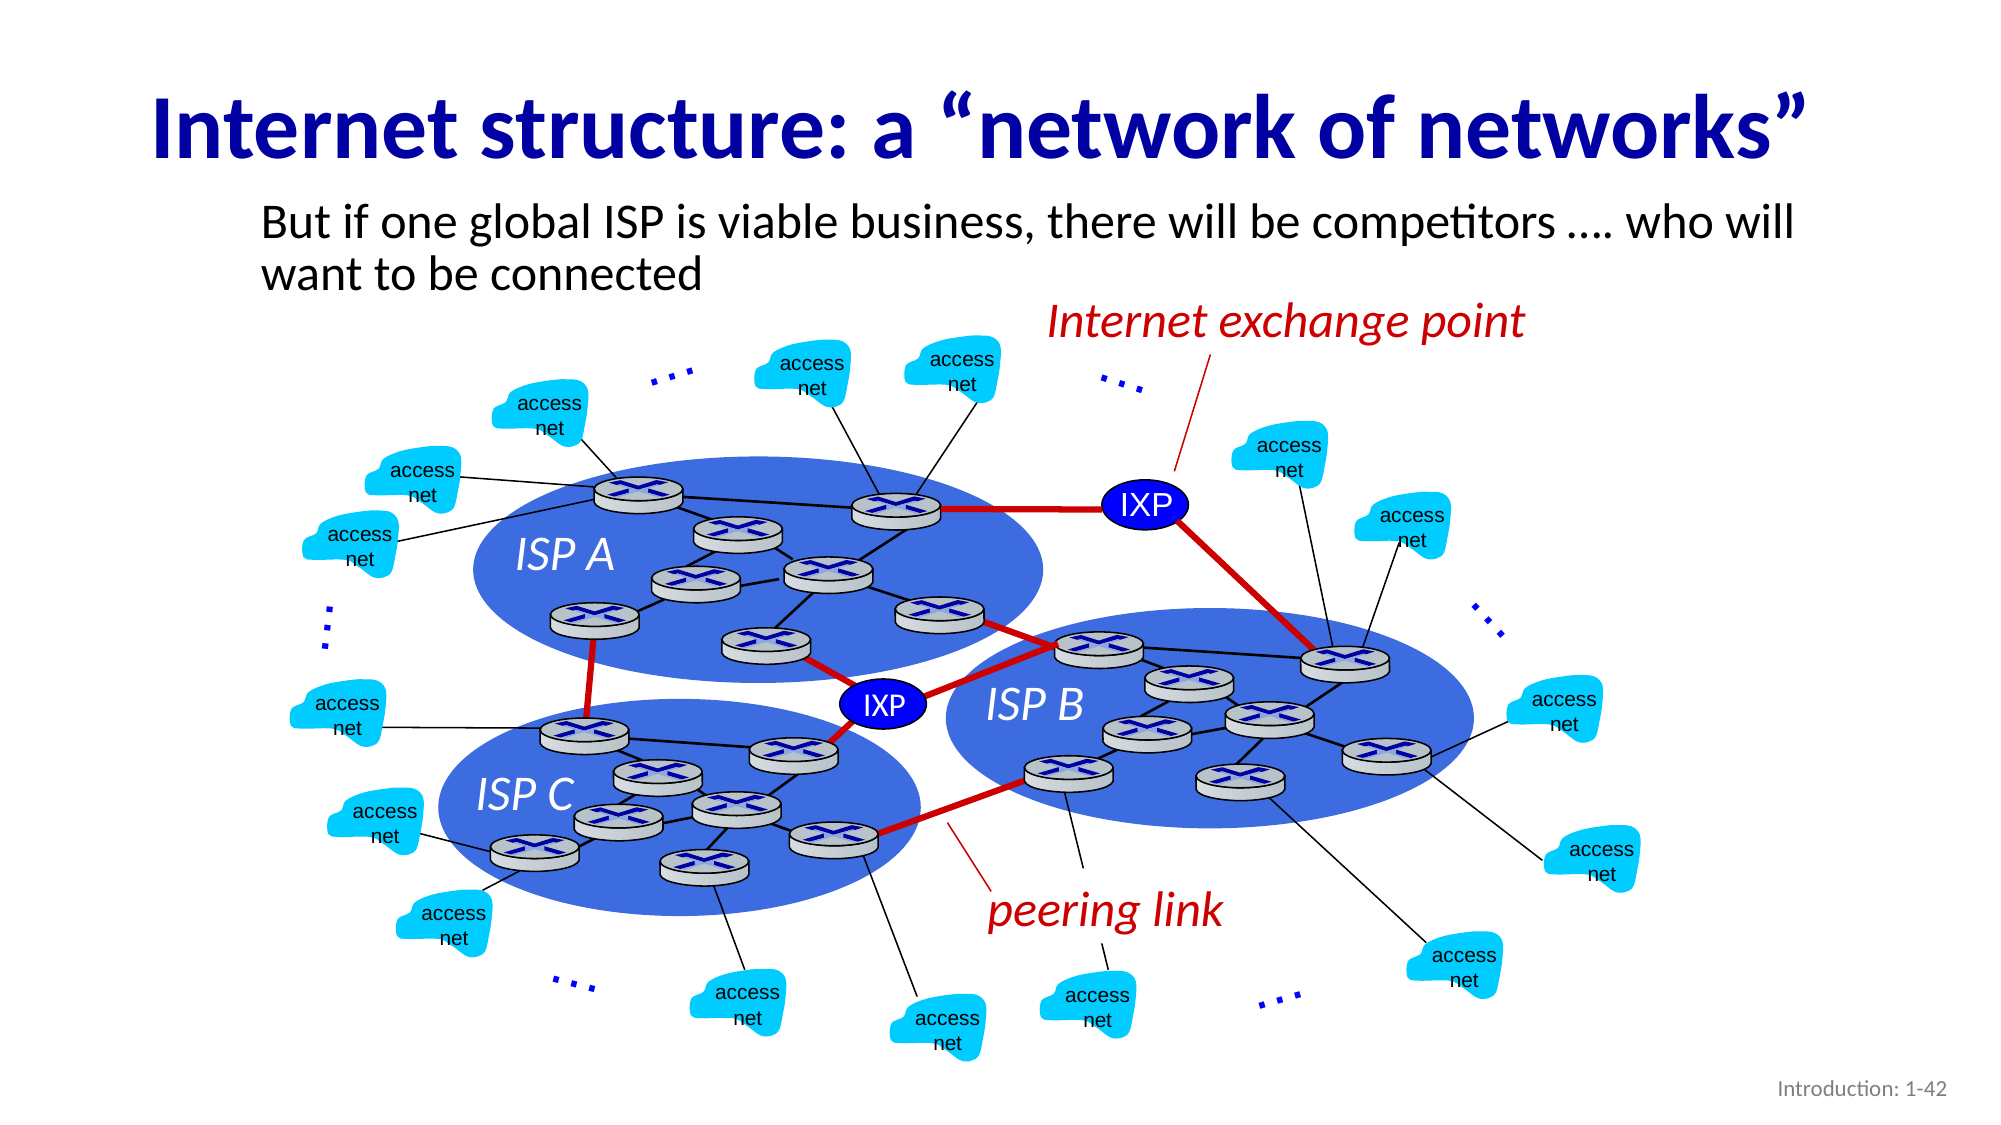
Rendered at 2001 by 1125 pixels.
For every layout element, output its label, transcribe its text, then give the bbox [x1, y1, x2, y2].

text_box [1300, 645, 1390, 684]
text_box But if one global ISP is viable business, there will be competitors …. who will want to be connected [245, 190, 1841, 302]
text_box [1024, 755, 1114, 793]
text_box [550, 602, 640, 640]
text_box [721, 627, 811, 665]
slide_number Introduction: 1-‹#› [1512, 1056, 1963, 1117]
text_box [1031, 279, 1558, 472]
slide_number Introduction: 1-‹#› [1315, 303, 1560, 645]
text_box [789, 643, 1059, 758]
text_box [539, 717, 630, 755]
title Internet structure: a “network of networks” [135, 55, 1861, 202]
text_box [749, 737, 839, 775]
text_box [940, 475, 1314, 650]
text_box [1054, 631, 1144, 669]
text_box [947, 822, 1242, 945]
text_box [789, 821, 879, 859]
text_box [260, 303, 1651, 1074]
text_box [585, 616, 1068, 841]
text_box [894, 596, 985, 634]
